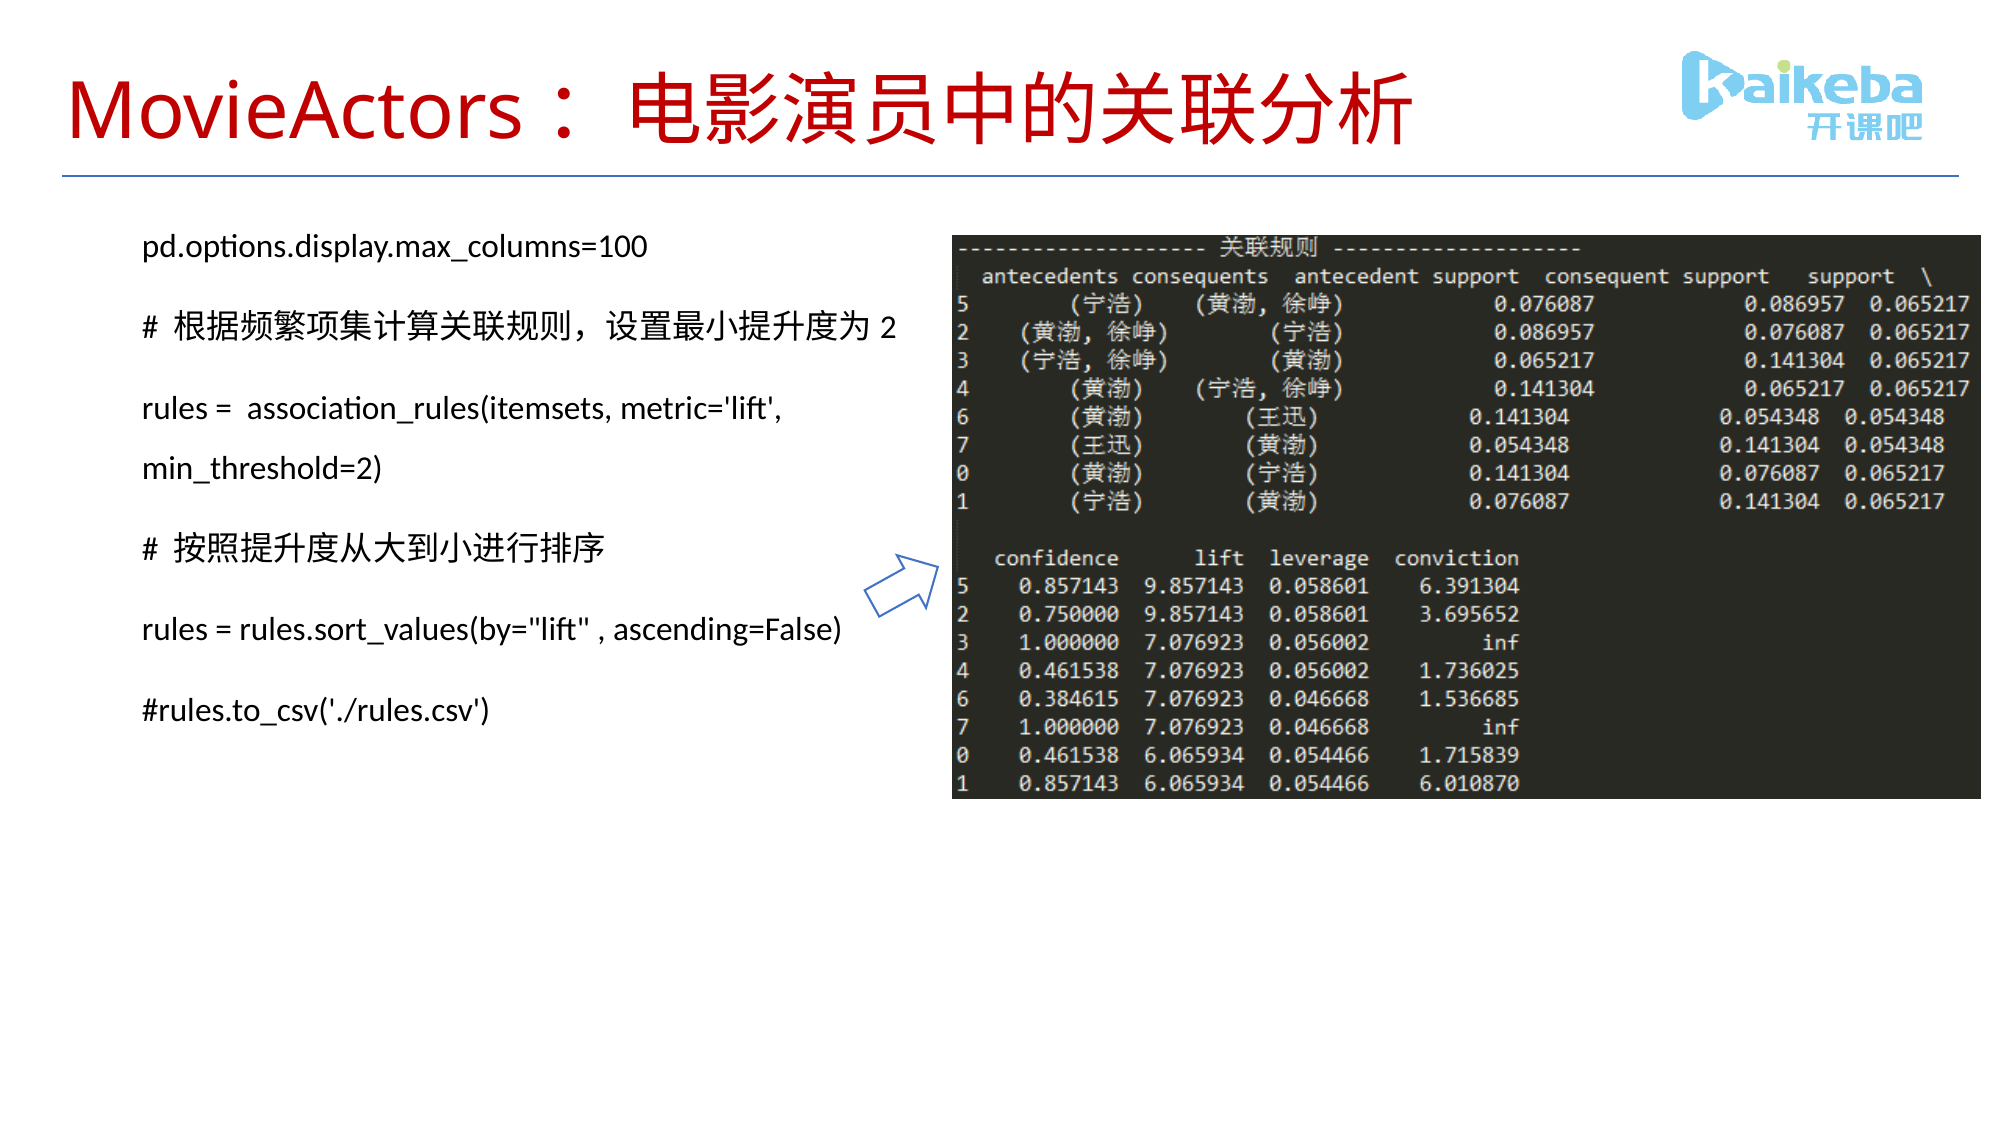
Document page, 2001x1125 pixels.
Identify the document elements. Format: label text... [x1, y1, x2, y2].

title MovieActors：电影演员中的关联分析 [57, 59, 1728, 167]
text_box [1653, 21, 1950, 167]
text_box [864, 555, 938, 617]
picture [952, 235, 1981, 799]
list pd.options.display.max_columns=100 # 根据频繁项集计算关联规则，设置最小提升度为2 rules = association_rules(itemsets, metric='lift', min_threshold=2) # 按照提升度从大到小进行排序 rules = rules.sort_values(by="lift" , ascending=False) #rules.to_csv('./rules.csv') [133, 196, 953, 1027]
